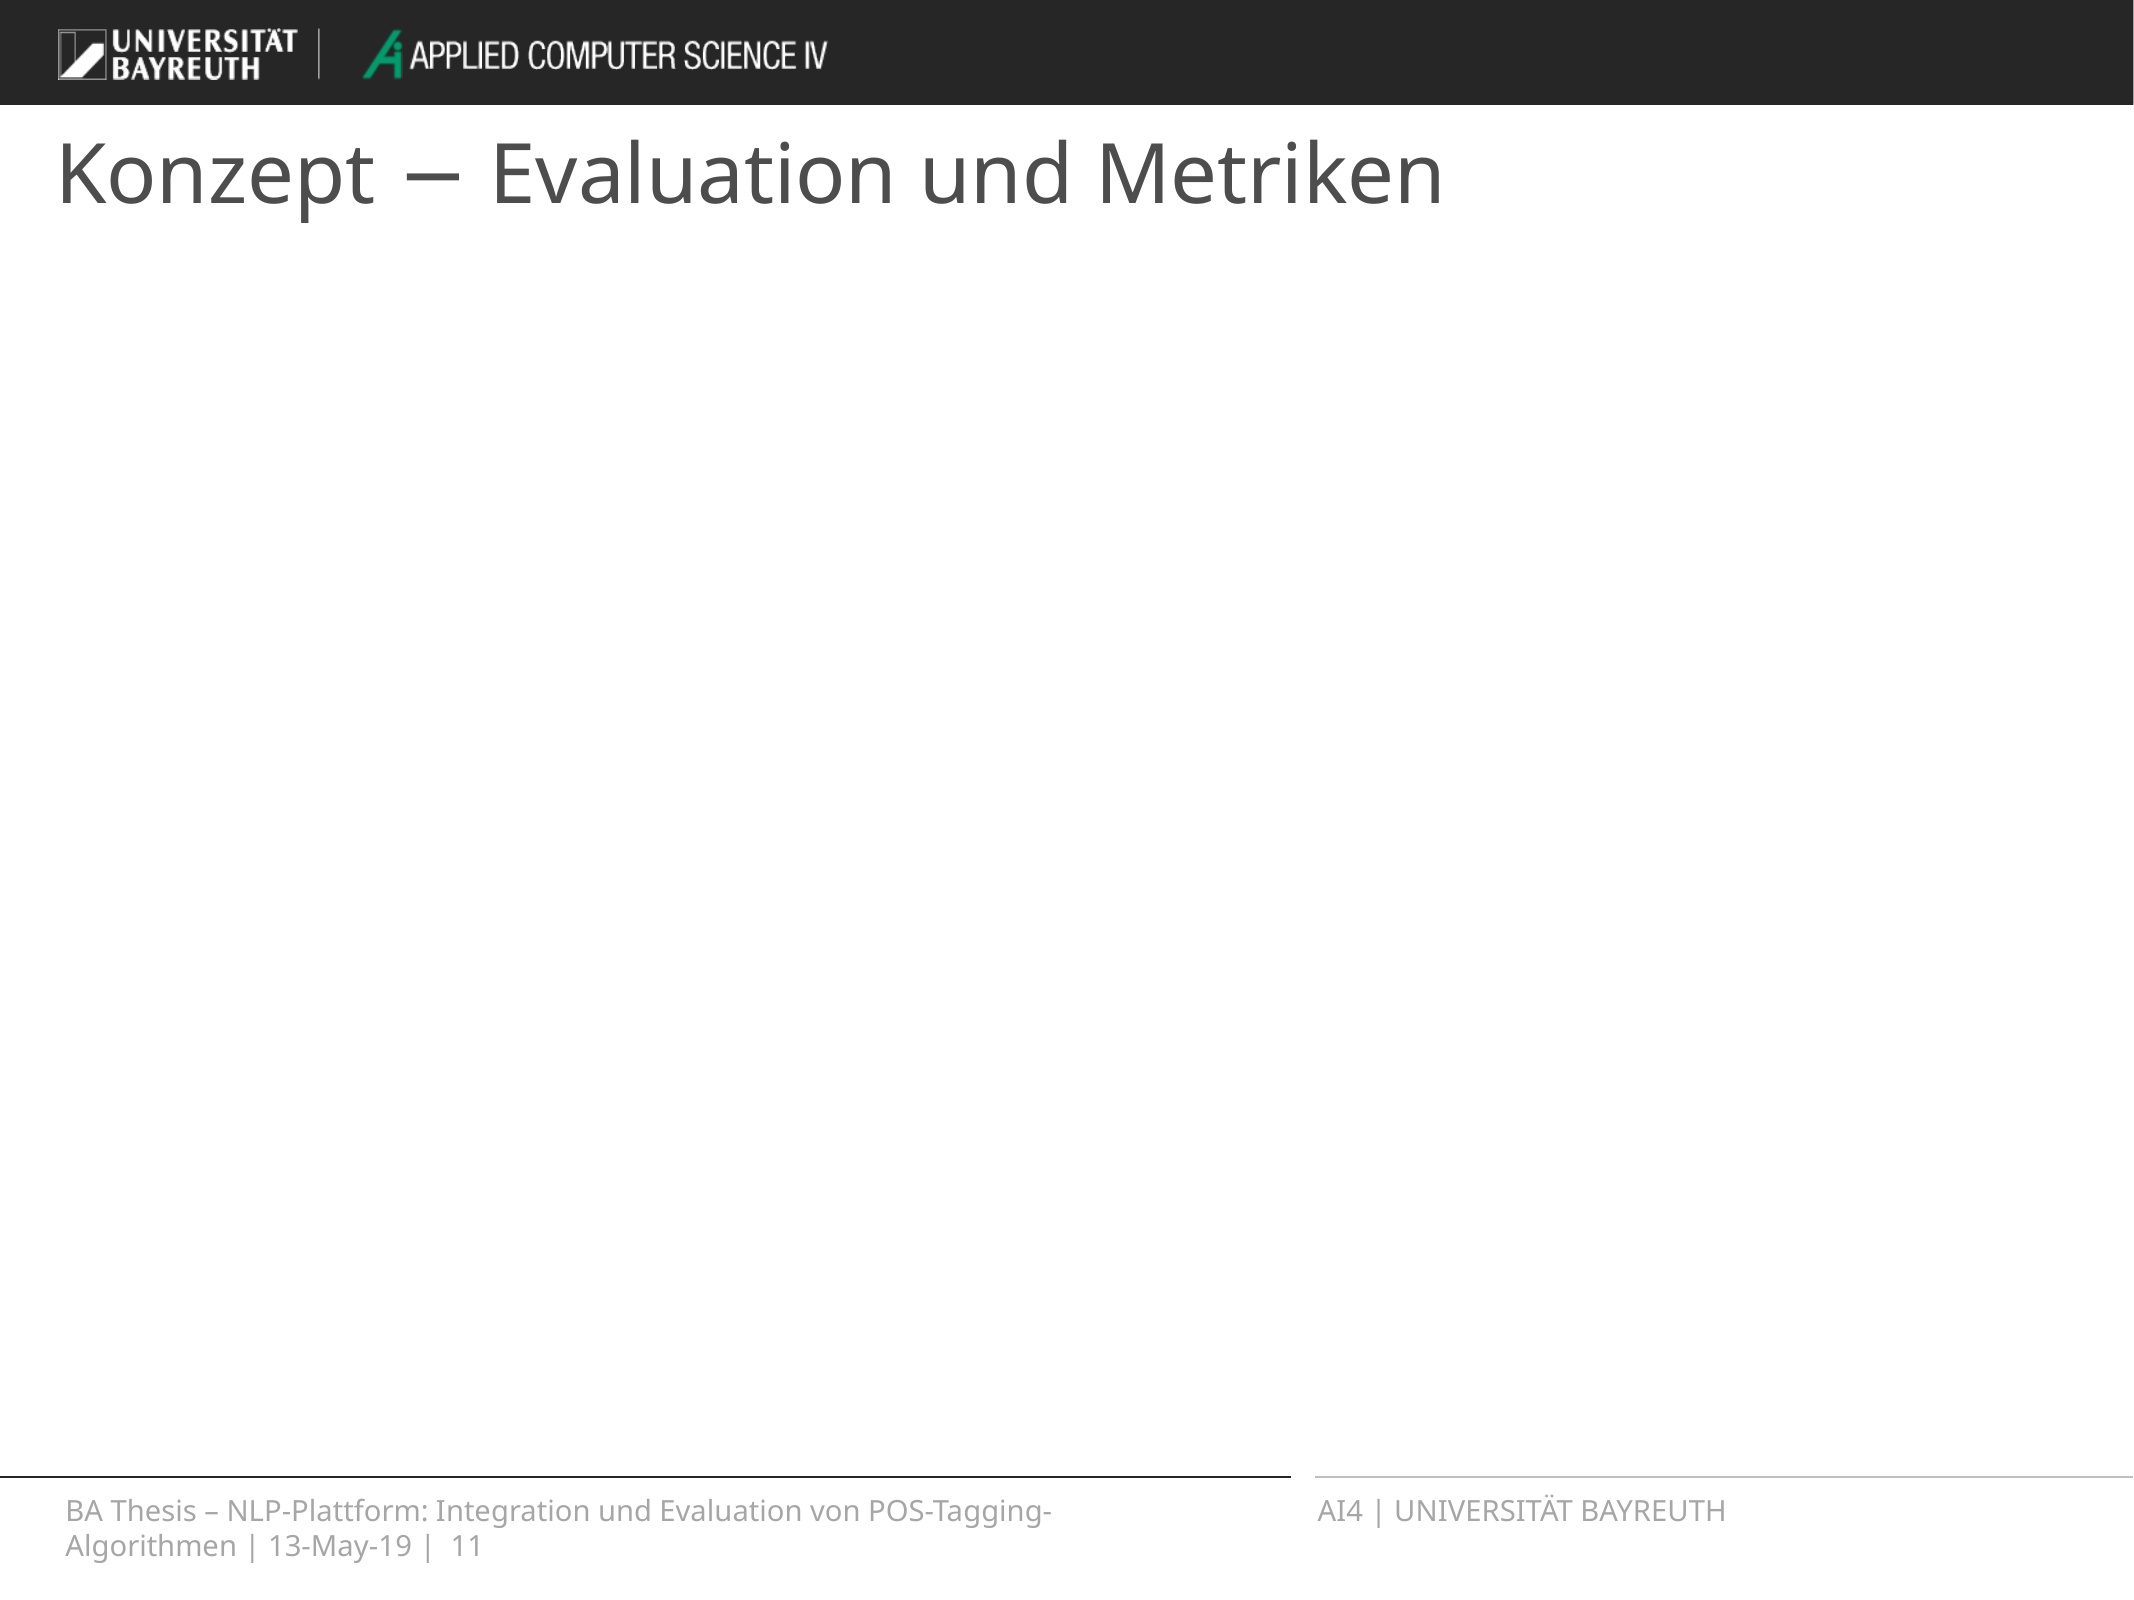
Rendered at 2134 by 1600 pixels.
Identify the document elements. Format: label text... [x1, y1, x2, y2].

title Konzept − Evaluation und Metriken [49, 107, 2040, 233]
picture [58, 28, 335, 80]
picture [357, 27, 831, 82]
